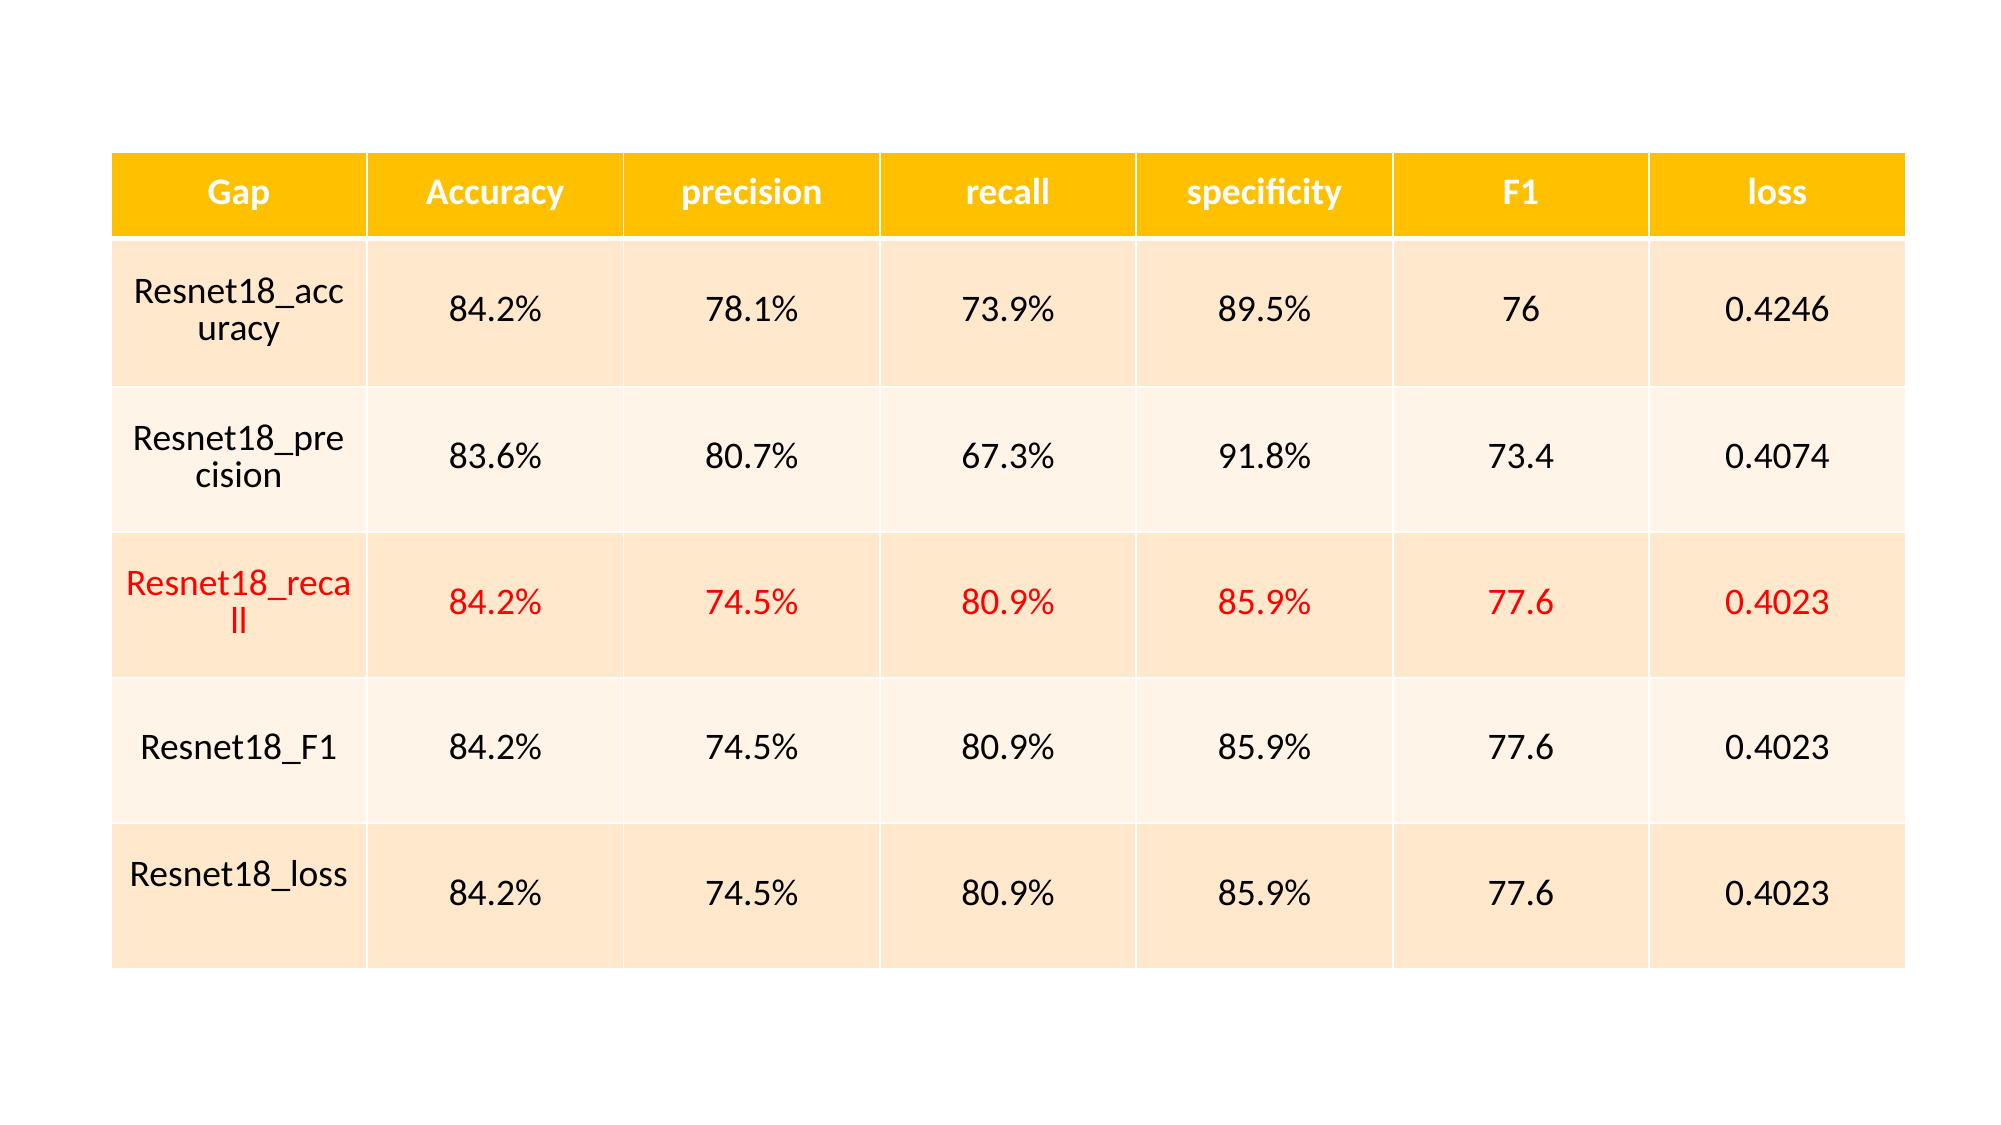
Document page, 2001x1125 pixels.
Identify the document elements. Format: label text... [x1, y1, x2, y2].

table_cell 84.2% [368, 533, 623, 677]
table_cell 77.6 [1394, 533, 1648, 677]
table_cell 78.1% [624, 241, 879, 386]
table_cell Resnet18_loss [112, 824, 366, 968]
table_cell Resnet18_precision [112, 388, 366, 531]
table_cell 83.6% [368, 388, 623, 531]
table_cell 0.4074 [1650, 388, 1905, 531]
table_header loss [1650, 153, 1905, 236]
table_cell 0.4023 [1650, 679, 1905, 822]
table_cell 80.9% [881, 824, 1135, 968]
table_cell 73.9% [881, 241, 1135, 386]
table_cell Resnet18_recall [112, 533, 366, 677]
table_cell 67.3% [881, 388, 1135, 531]
table_cell 89.5% [1137, 241, 1392, 386]
table_cell 74.5% [624, 533, 879, 677]
table_cell 77.6 [1394, 679, 1648, 822]
table_cell 0.4023 [1650, 824, 1905, 968]
table_cell Resnet18_F1 [112, 679, 366, 822]
table_cell 73.4 [1394, 388, 1648, 531]
table_header Accuracy [368, 153, 623, 236]
table_cell 85.9% [1137, 824, 1392, 968]
table_cell Resnet18_accuracy [112, 241, 366, 386]
table_cell 76 [1394, 241, 1648, 386]
table_cell 0.4246 [1650, 241, 1905, 386]
table_cell 77.6 [1394, 824, 1648, 968]
table_cell 0.4023 [1650, 533, 1905, 677]
table_cell 80.9% [881, 533, 1135, 677]
table_cell 84.2% [368, 679, 623, 822]
table_cell 74.5% [624, 824, 879, 968]
table_cell 84.2% [368, 241, 623, 386]
table_cell 74.5% [624, 679, 879, 822]
table_header recall [881, 153, 1135, 236]
table_cell 85.9% [1137, 679, 1392, 822]
table_cell 80.7% [624, 388, 879, 531]
table_header precision [624, 153, 879, 236]
table_header Gap [112, 153, 366, 236]
table_header F1 [1394, 153, 1648, 236]
table_cell 80.9% [881, 679, 1135, 822]
table_cell 85.9% [1137, 533, 1392, 677]
table_cell 84.2% [368, 824, 623, 968]
table_cell 91.8% [1137, 388, 1392, 531]
table_header specificity [1137, 153, 1392, 236]
